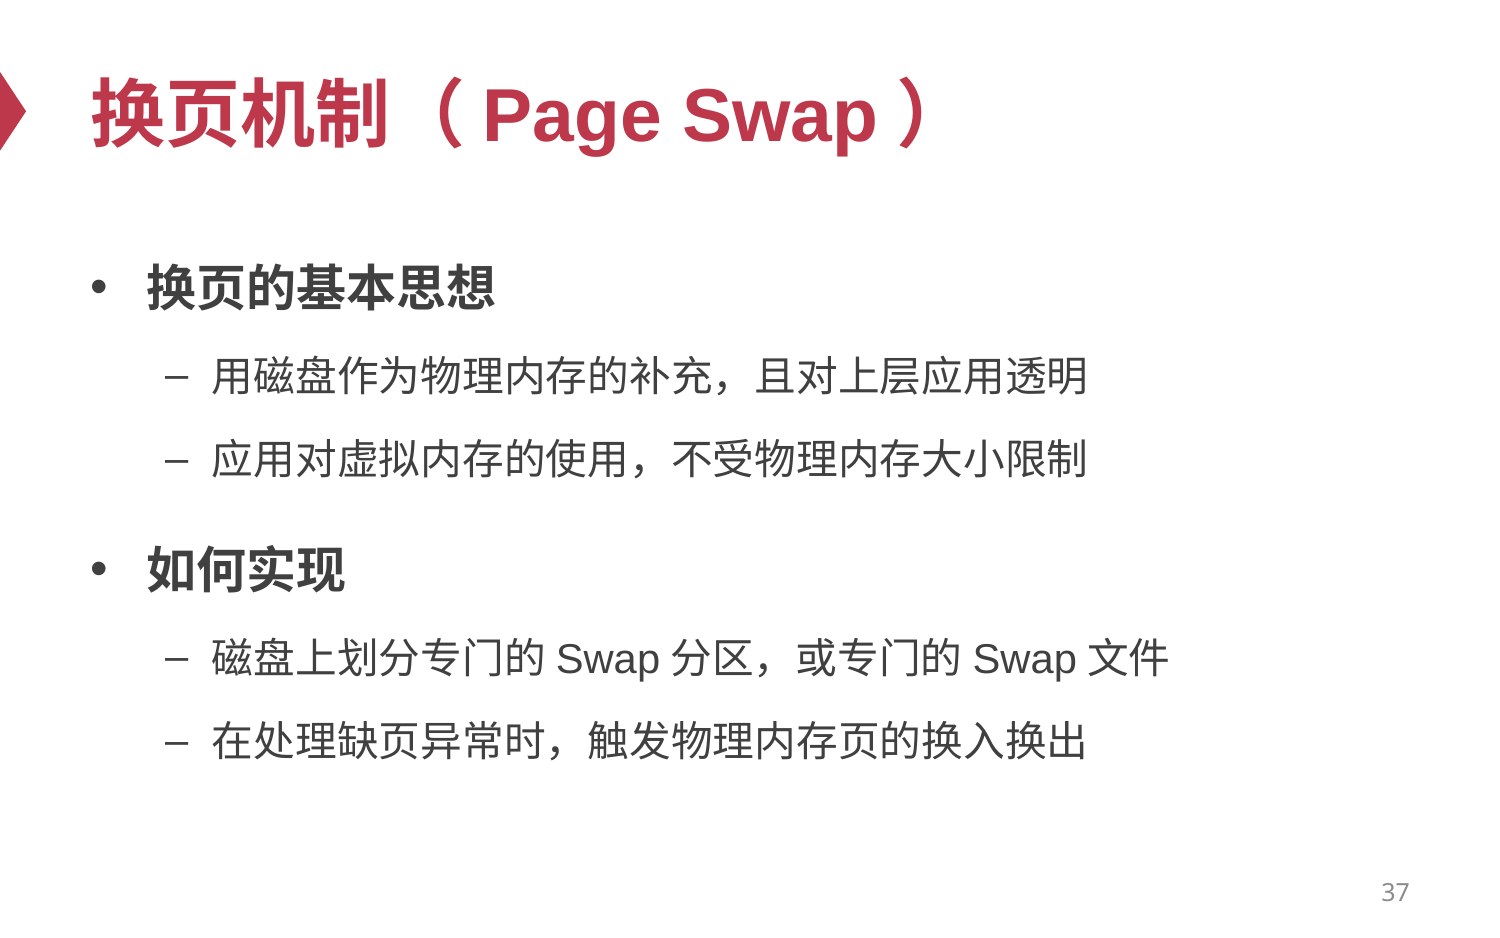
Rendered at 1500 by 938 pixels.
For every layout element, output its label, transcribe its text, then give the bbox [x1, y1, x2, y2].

slide_number 37 [1074, 868, 1425, 919]
list 换页的基本思想 用磁盘作为物理内存的补充，且对上层应用透明 应用对虚拟内存的使用，不受物理内存大小限制 如何实现 磁盘上划分专门的Swap分区，或专门的Swap文件 在处理缺页异常时，触发物理内存页的换入换出 [75, 218, 1425, 838]
title 换页机制（Page Swap） [75, 37, 1425, 186]
